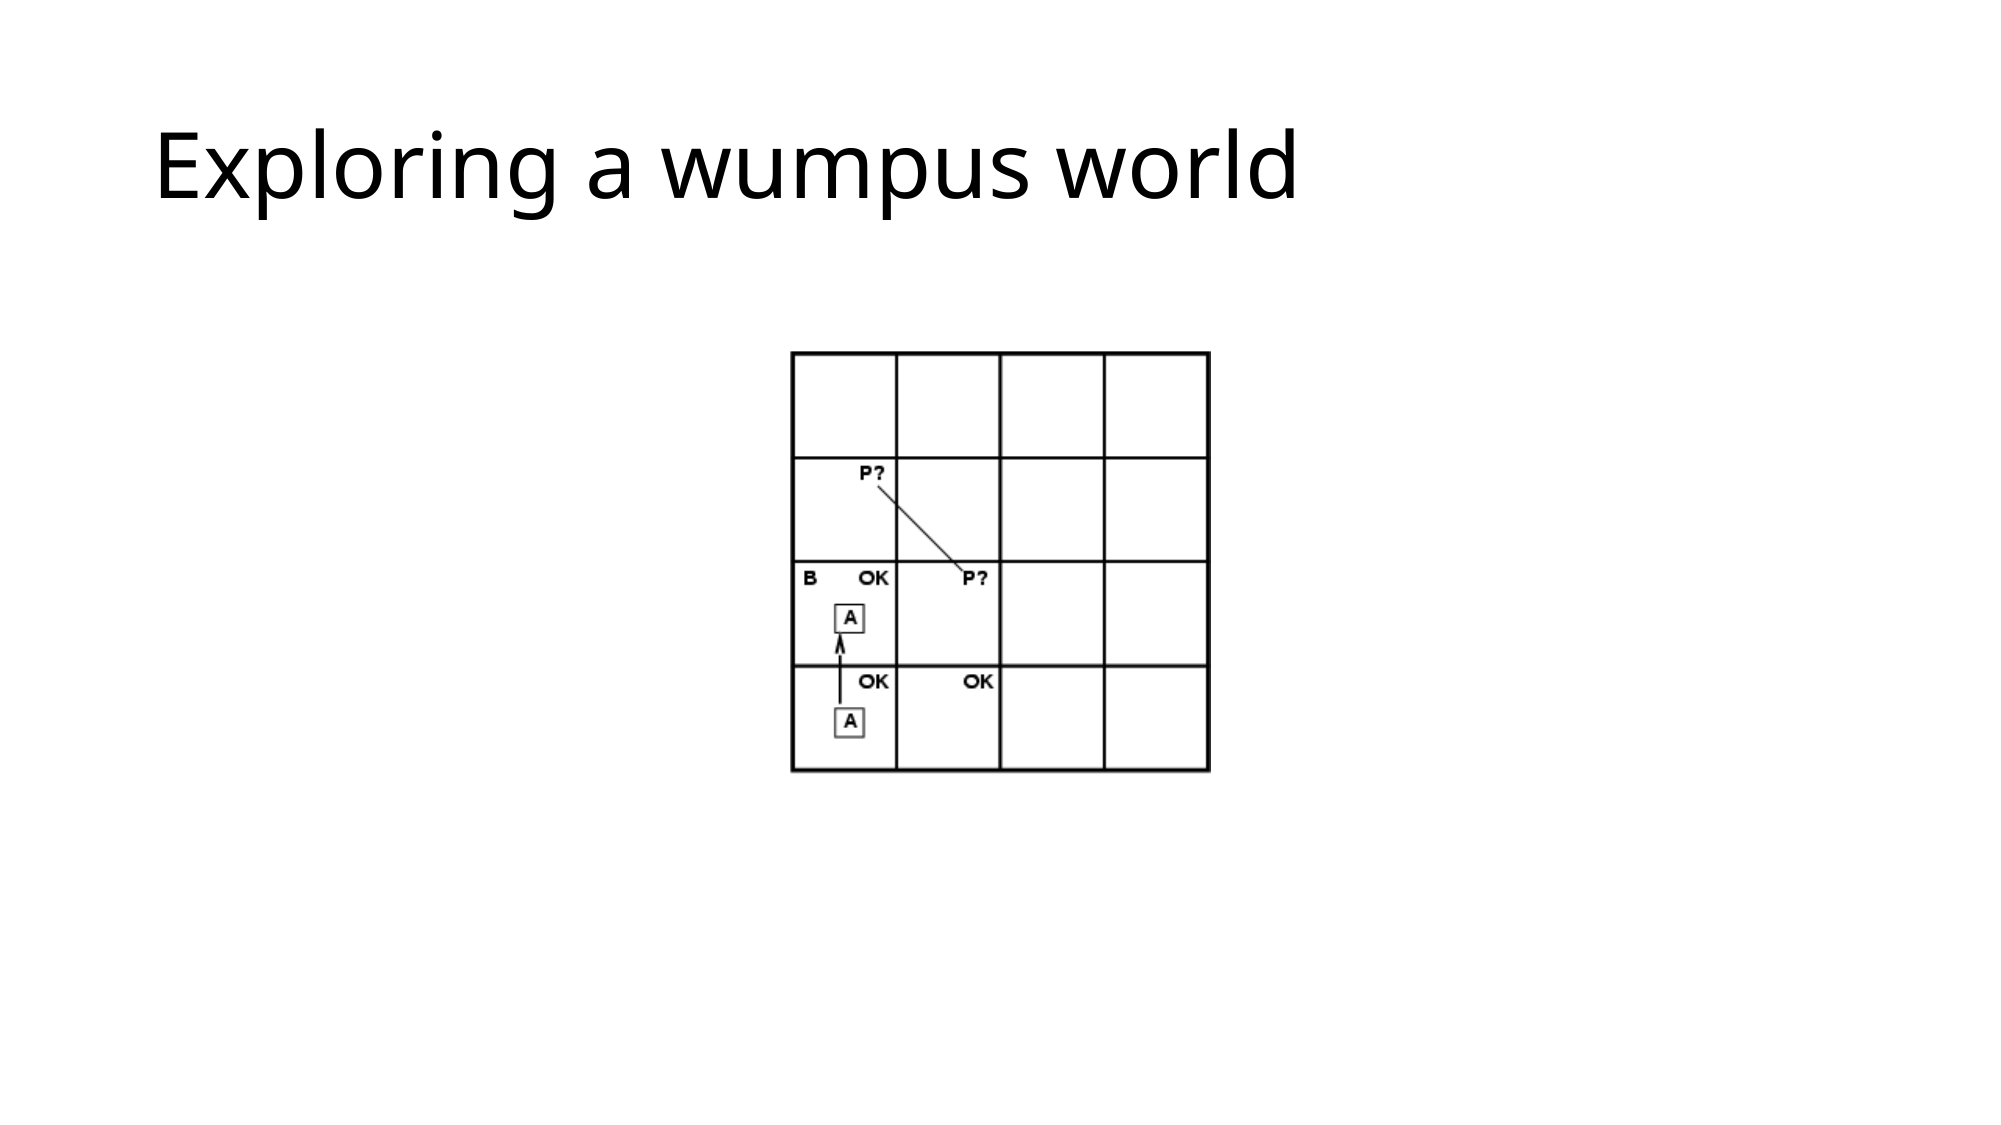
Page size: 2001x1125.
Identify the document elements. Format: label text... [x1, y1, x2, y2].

title Exploring a wumpus world [137, 59, 1863, 278]
picture [788, 350, 1211, 775]
